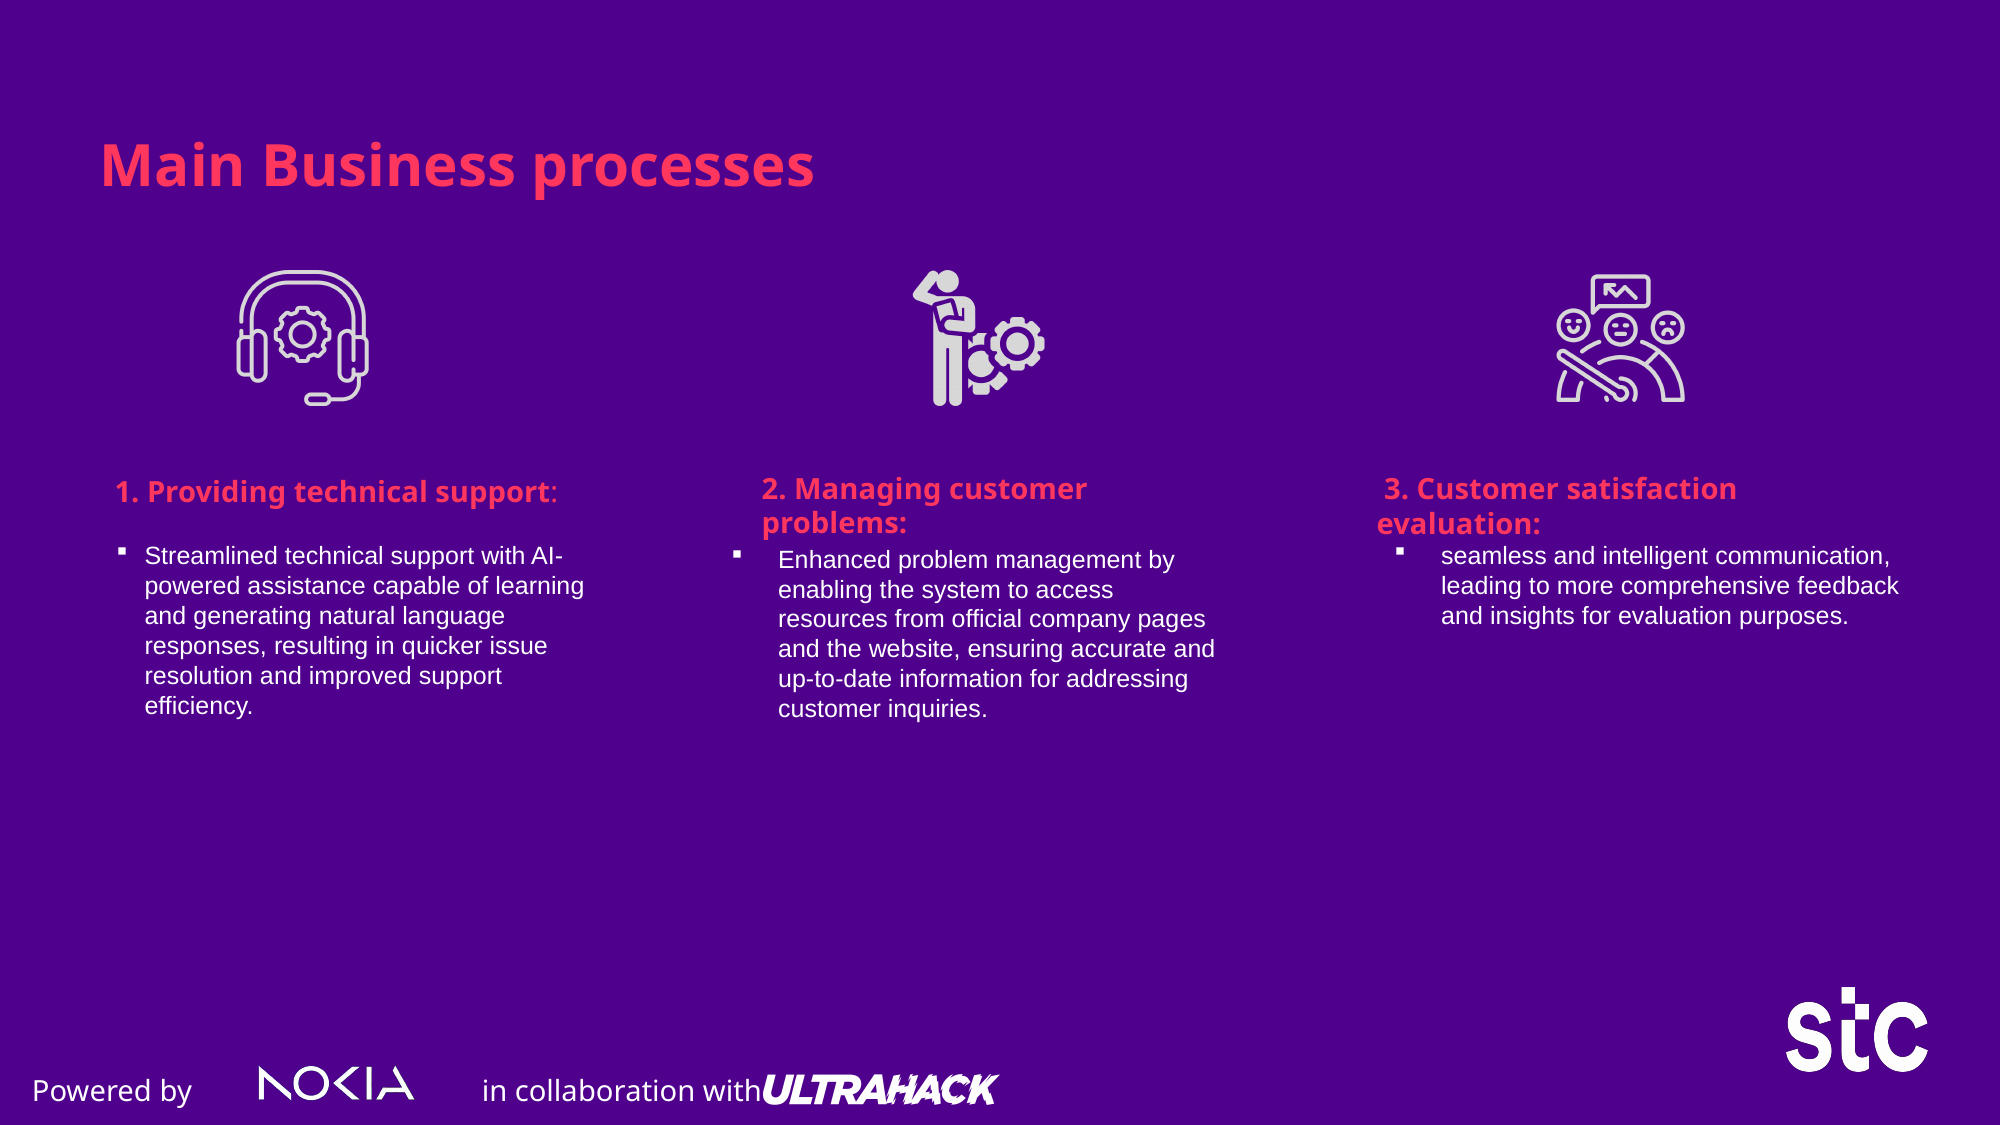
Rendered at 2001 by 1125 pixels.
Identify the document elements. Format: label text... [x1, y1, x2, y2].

text_box 3. Customer satisfaction evaluation: [1361, 462, 1881, 548]
text_box 2. Managing customer problems: [746, 462, 1256, 548]
text_box Main Business processes [84, 112, 1698, 213]
text_box Streamlined technical support with AI-powered assistance capable of learning and generating natural language responses, resulting in quicker issue resolution and improved support efficiency. [101, 532, 606, 757]
picture [220, 1021, 453, 1125]
picture [762, 1074, 1001, 1106]
text_box Enhanced problem management by enabling the system to access resources from official company pages and the website, ensuring accurate and up-to-date information for addressing customer inquiries. [716, 535, 1243, 731]
picture [1786, 987, 1928, 1073]
picture [234, 270, 371, 407]
picture [1552, 270, 1689, 407]
picture [910, 270, 1047, 407]
text_box Powered by in collaboration with [457, 1064, 1017, 1115]
text_box 1. Providing technical support: [84, 465, 746, 516]
text_box Powered by in collaboration with [17, 1064, 215, 1115]
text_box seamless and intelligent communication, leading to more comprehensive feedback and insights for evaluation purposes. [1379, 532, 1917, 637]
